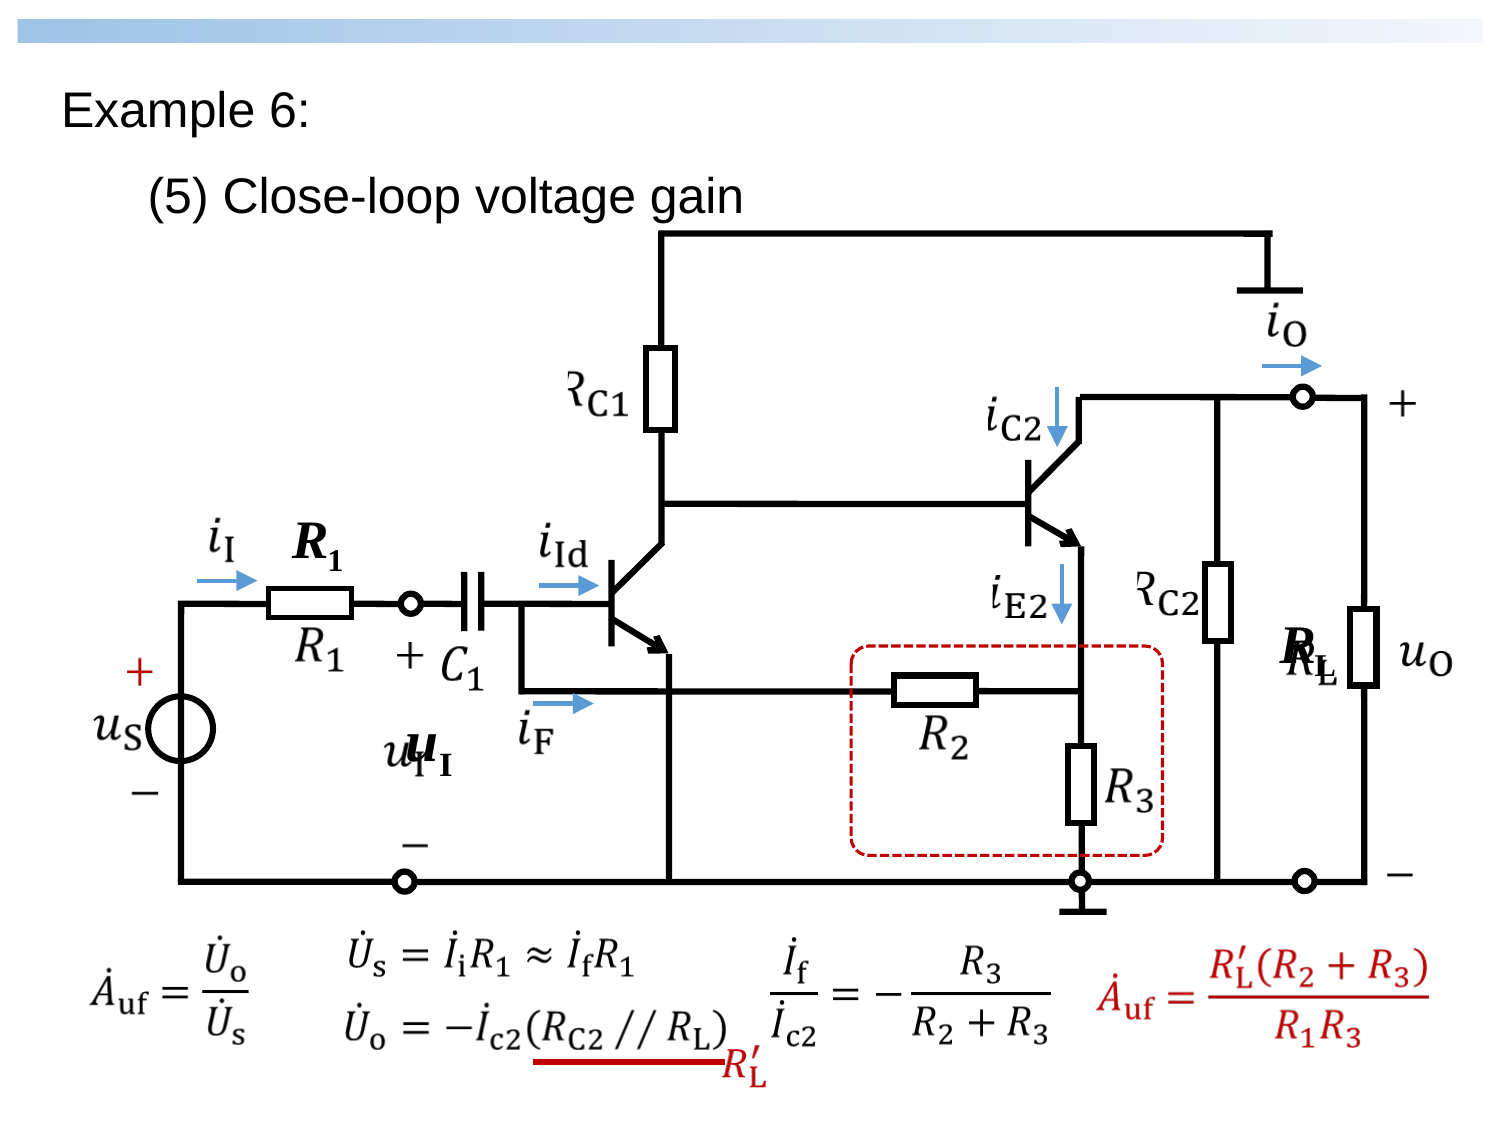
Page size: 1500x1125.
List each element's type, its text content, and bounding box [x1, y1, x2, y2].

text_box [92, 230, 1467, 914]
text_box (5) Close-loop voltage gain [132, 155, 1373, 230]
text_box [268, 990, 815, 1088]
text_box Example 6: [46, 70, 1500, 146]
text_box [1077, 932, 1460, 1056]
text_box [17, 18, 1483, 44]
text_box [55, 923, 295, 1058]
text_box [728, 924, 1105, 1060]
text_box [291, 917, 702, 986]
